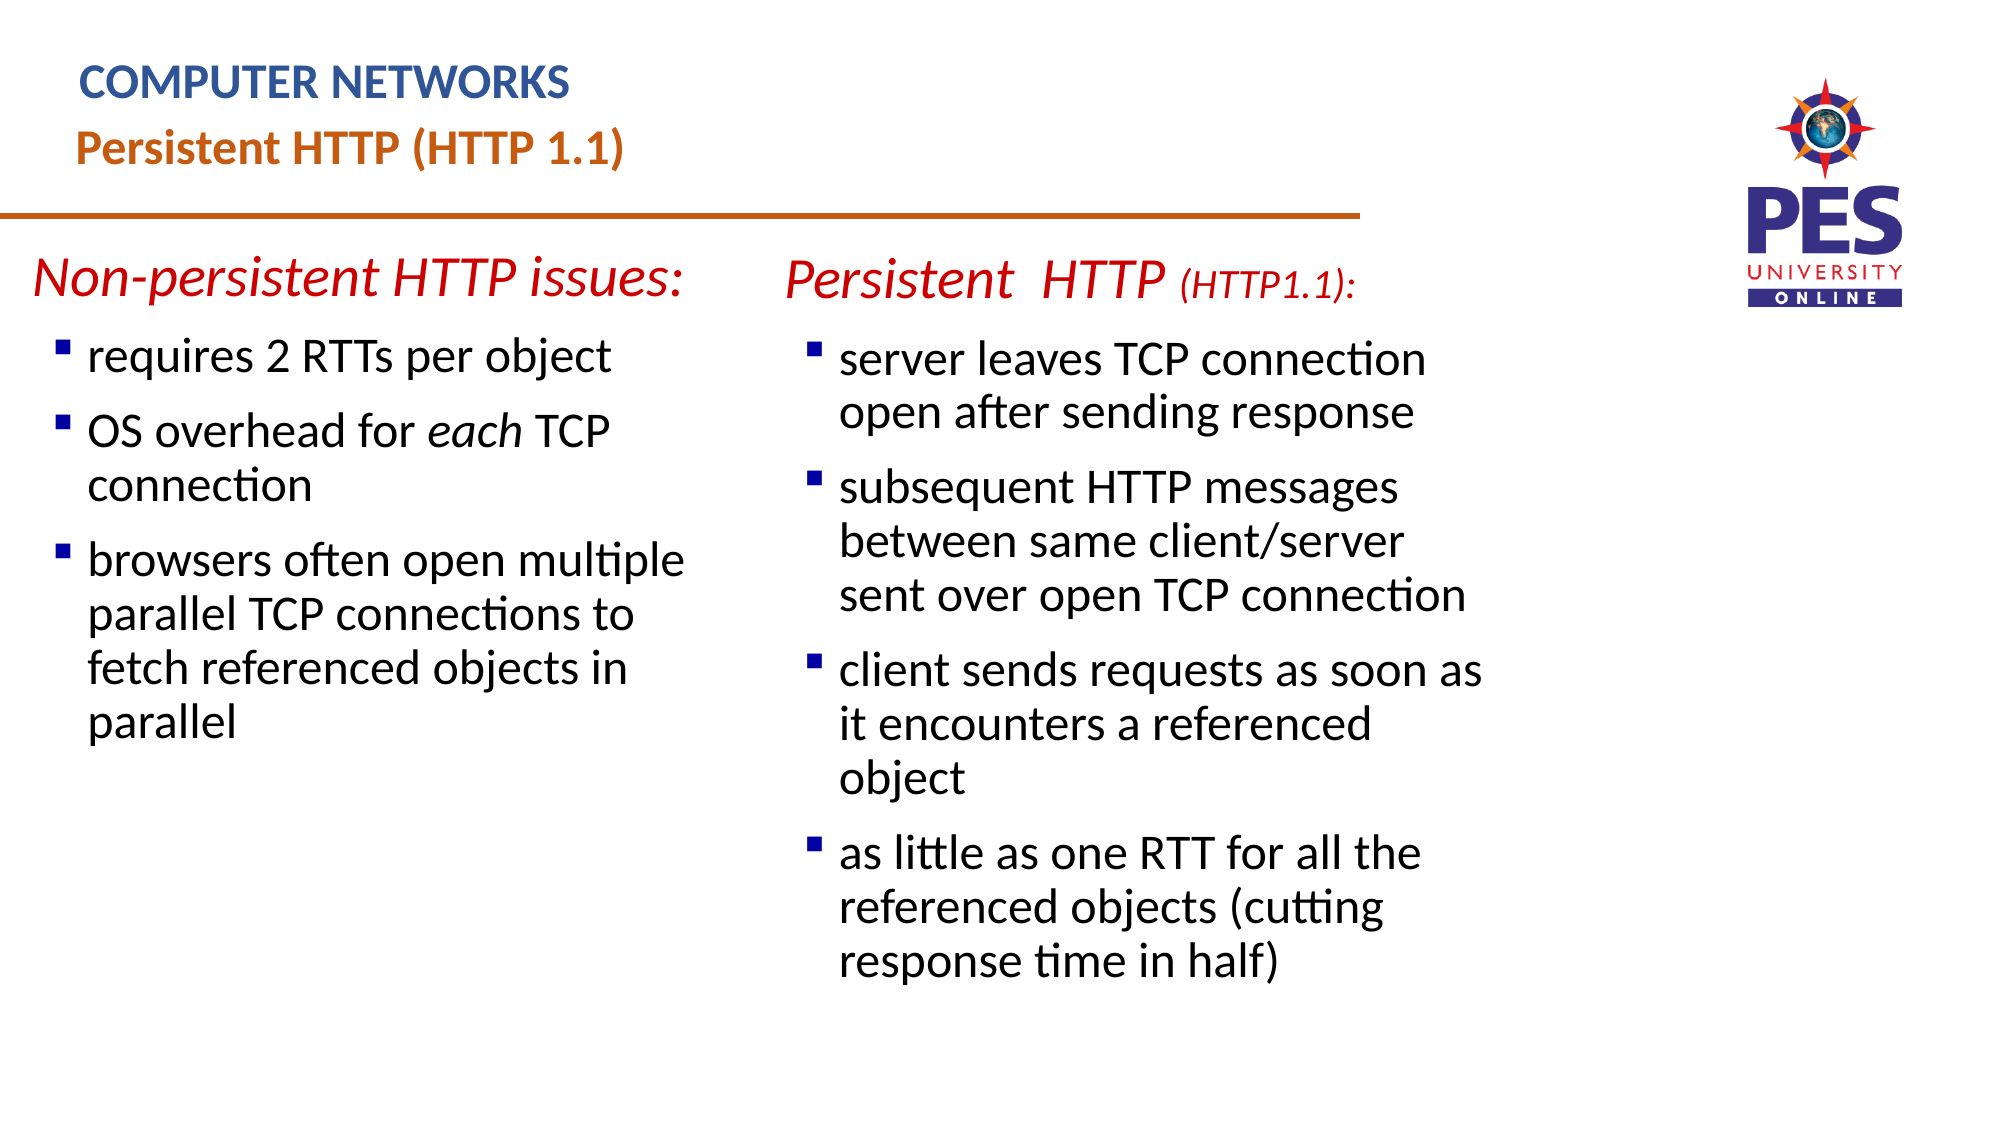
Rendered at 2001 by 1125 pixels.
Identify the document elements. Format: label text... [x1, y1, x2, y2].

picture [1748, 76, 1902, 307]
text_box COMPUTER NETWORKS [64, 41, 1295, 106]
text_box Persistent HTTP (HTTP1.1): server leaves TCP connection open after sending response subsequent HTTP messages between same client/server sent over open TCP connection client sends requests as soon as it encounters a referenced object as little as one RTT for all the referenced objects (cutting response time in half) [767, 240, 1500, 1004]
text_box Persistent HTTP (HTTP 1.1) [60, 106, 1374, 182]
text_box Non-persistent HTTP issues: requires 2 RTTs per object OS overhead for each TCP connection browsers often open multiple parallel TCP connections to fetch referenced objects in parallel [15, 238, 722, 1002]
